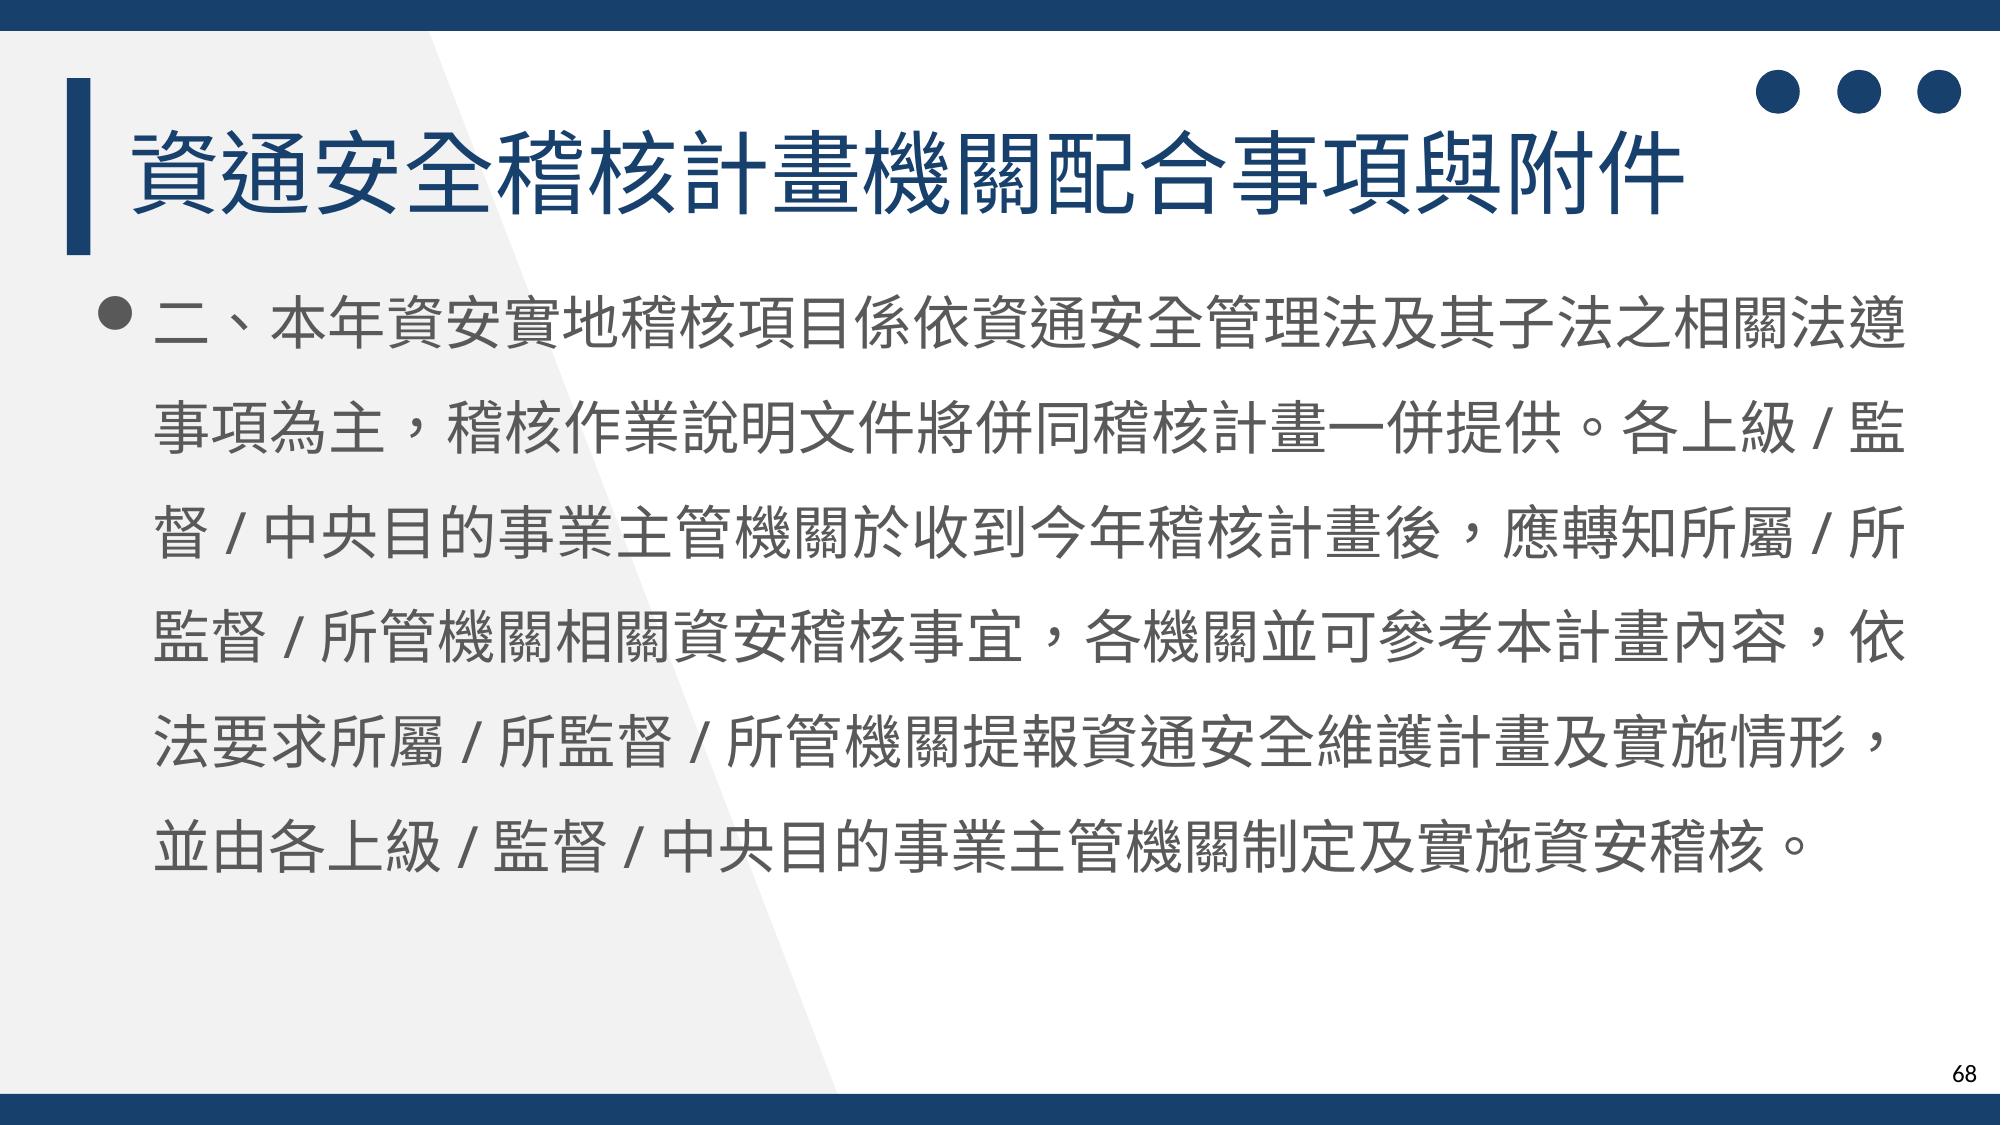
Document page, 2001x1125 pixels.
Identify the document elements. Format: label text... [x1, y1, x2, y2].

text_box 二、本年資安實地稽核項目係依資通安全管理法及其子法之相關法遵事項為主，稽核作業說明文件將併同稽核計畫一併提供。各上級/監督/中央目的事業主管機關於收到今年稽核計畫後，應轉知所屬/所監督/所管機關相關資安稽核事宜，各機關並可參考本計畫內容，依法要求所屬/所監督/所管機關提報資通安全維護計畫及實施情形，並由各上級/監督/中央目的事業主管機關制定及實施資安稽核。 [78, 243, 1922, 1000]
text_box 資通安全稽核計畫機關配合事項與附件 [113, 108, 1839, 243]
